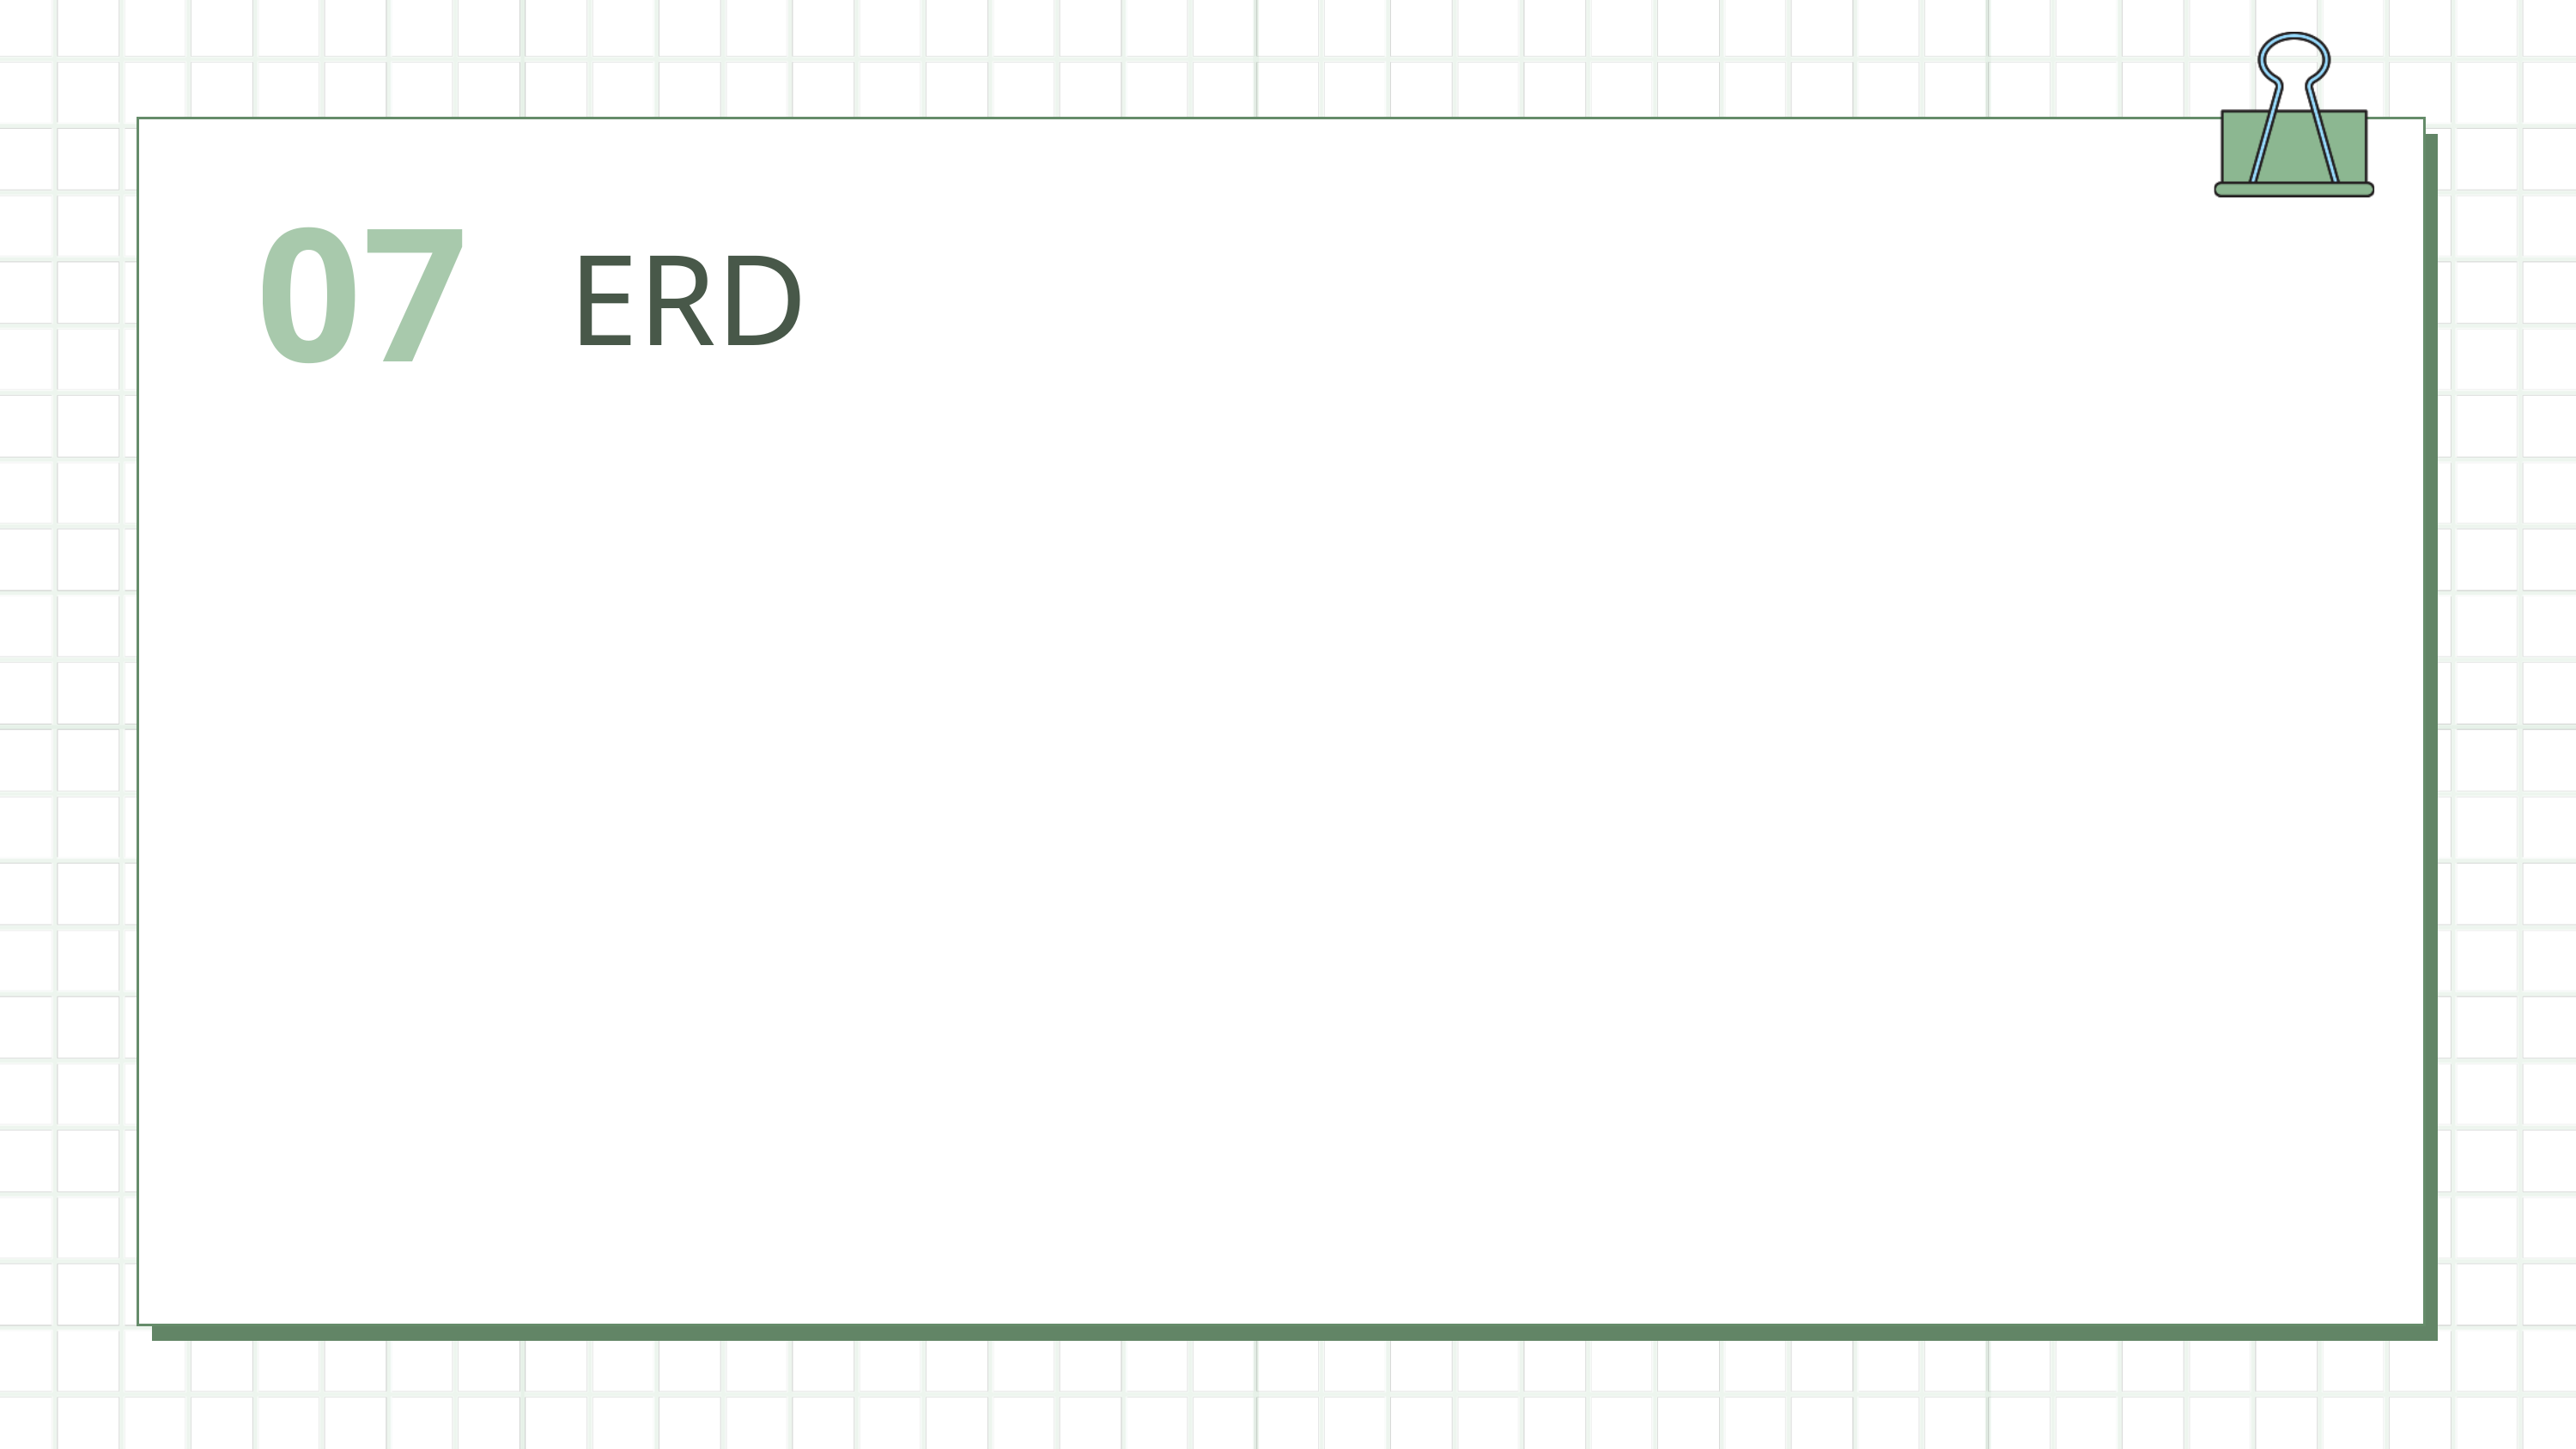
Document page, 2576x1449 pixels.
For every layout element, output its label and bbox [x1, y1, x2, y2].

text_box [137, 118, 2439, 1341]
text_box [0, 0, 2576, 1449]
